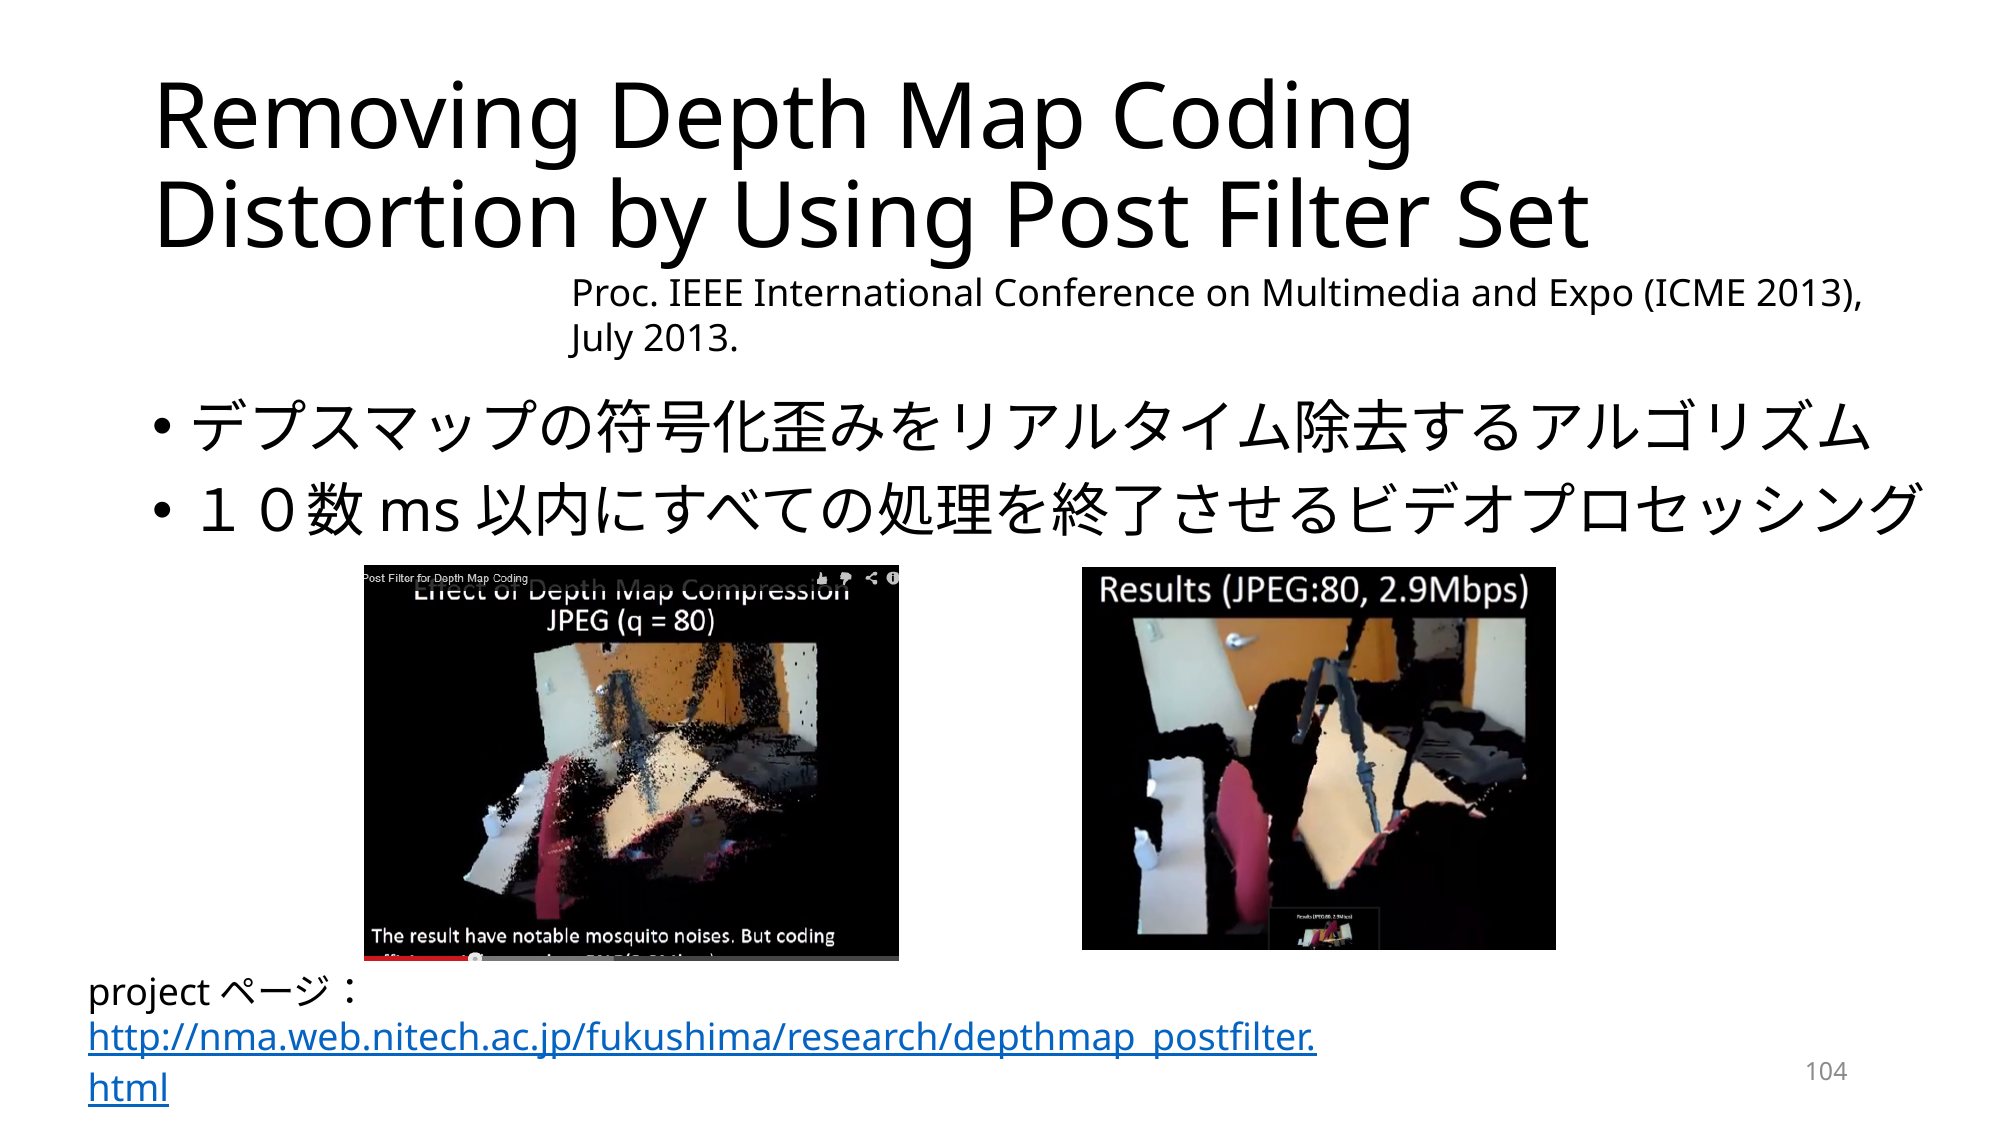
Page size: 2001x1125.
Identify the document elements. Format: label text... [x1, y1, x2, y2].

text_box Proc. IEEE International Conference on Multimedia and Expo (ICME 2013), July 2013. [556, 261, 1928, 367]
slide_number 104 [1412, 1042, 1863, 1103]
picture [1082, 567, 1556, 950]
title Removing Depth Map Coding Distortion by Using Post Filter Set [137, 59, 1863, 278]
list デプスマップの符号化歪みをリアルタイム除去するアルゴリズム １０数ms以内にすべての処理を終了させるビデオプロセッシング [137, 299, 1944, 1014]
picture [364, 565, 899, 961]
text_box projectページ： http://nma.web.nitech.ac.jp/fukushima/research/depthmap_postfilter.html [72, 960, 1396, 1122]
